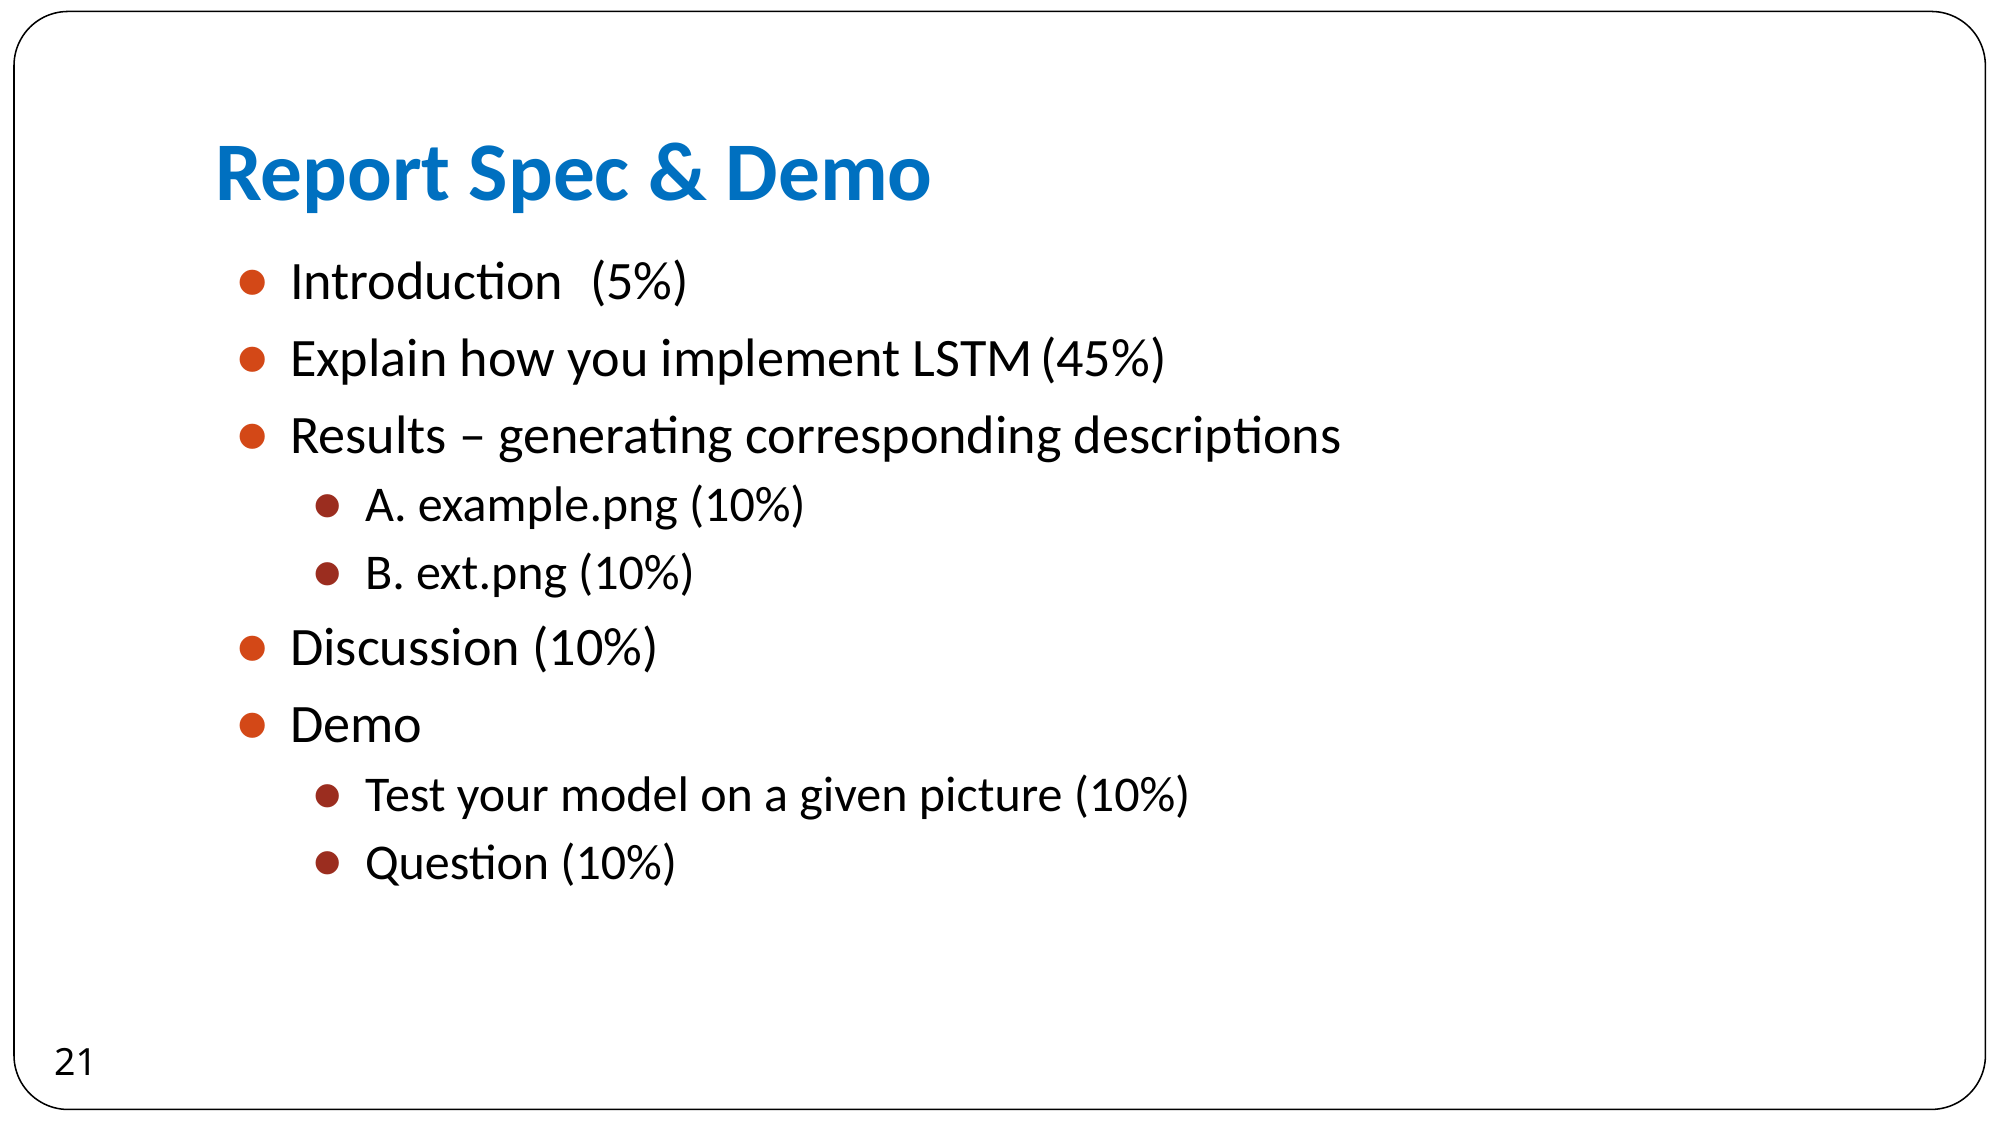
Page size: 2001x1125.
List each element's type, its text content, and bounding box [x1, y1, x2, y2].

title Report Spec & Demo [200, 45, 1900, 233]
list Introduction (5%) Explain how you implement LSTM (45%) Results – generating corresponding descriptions A. example.png (10%) B. ext.png (10%) Discussion (10%) Demo Test your model on a given picture (10%) Question (10%) [200, 237, 1900, 988]
